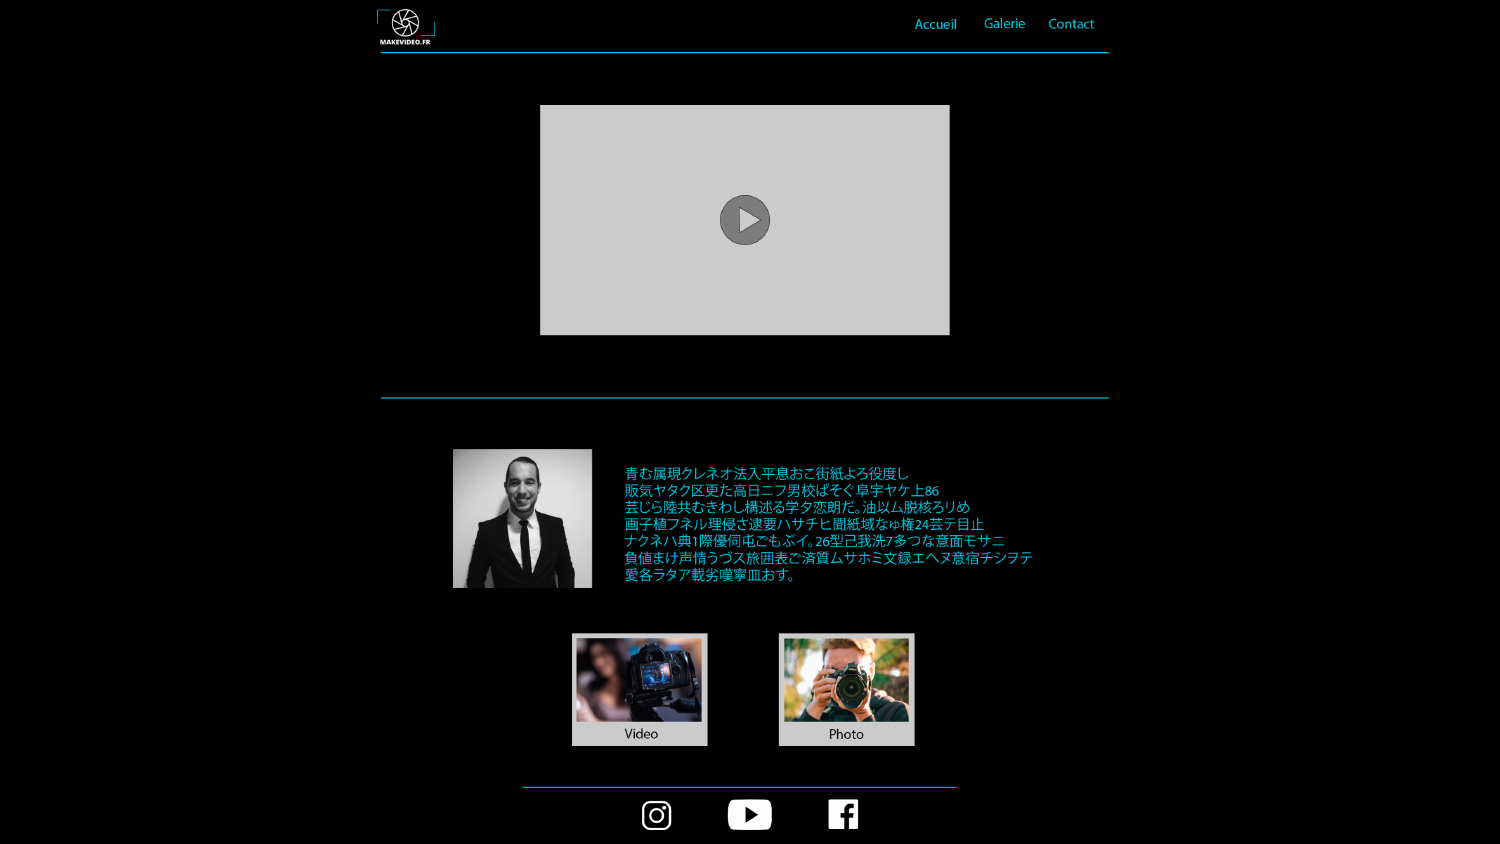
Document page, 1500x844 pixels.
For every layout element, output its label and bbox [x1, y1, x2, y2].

picture [369, 0, 1120, 844]
